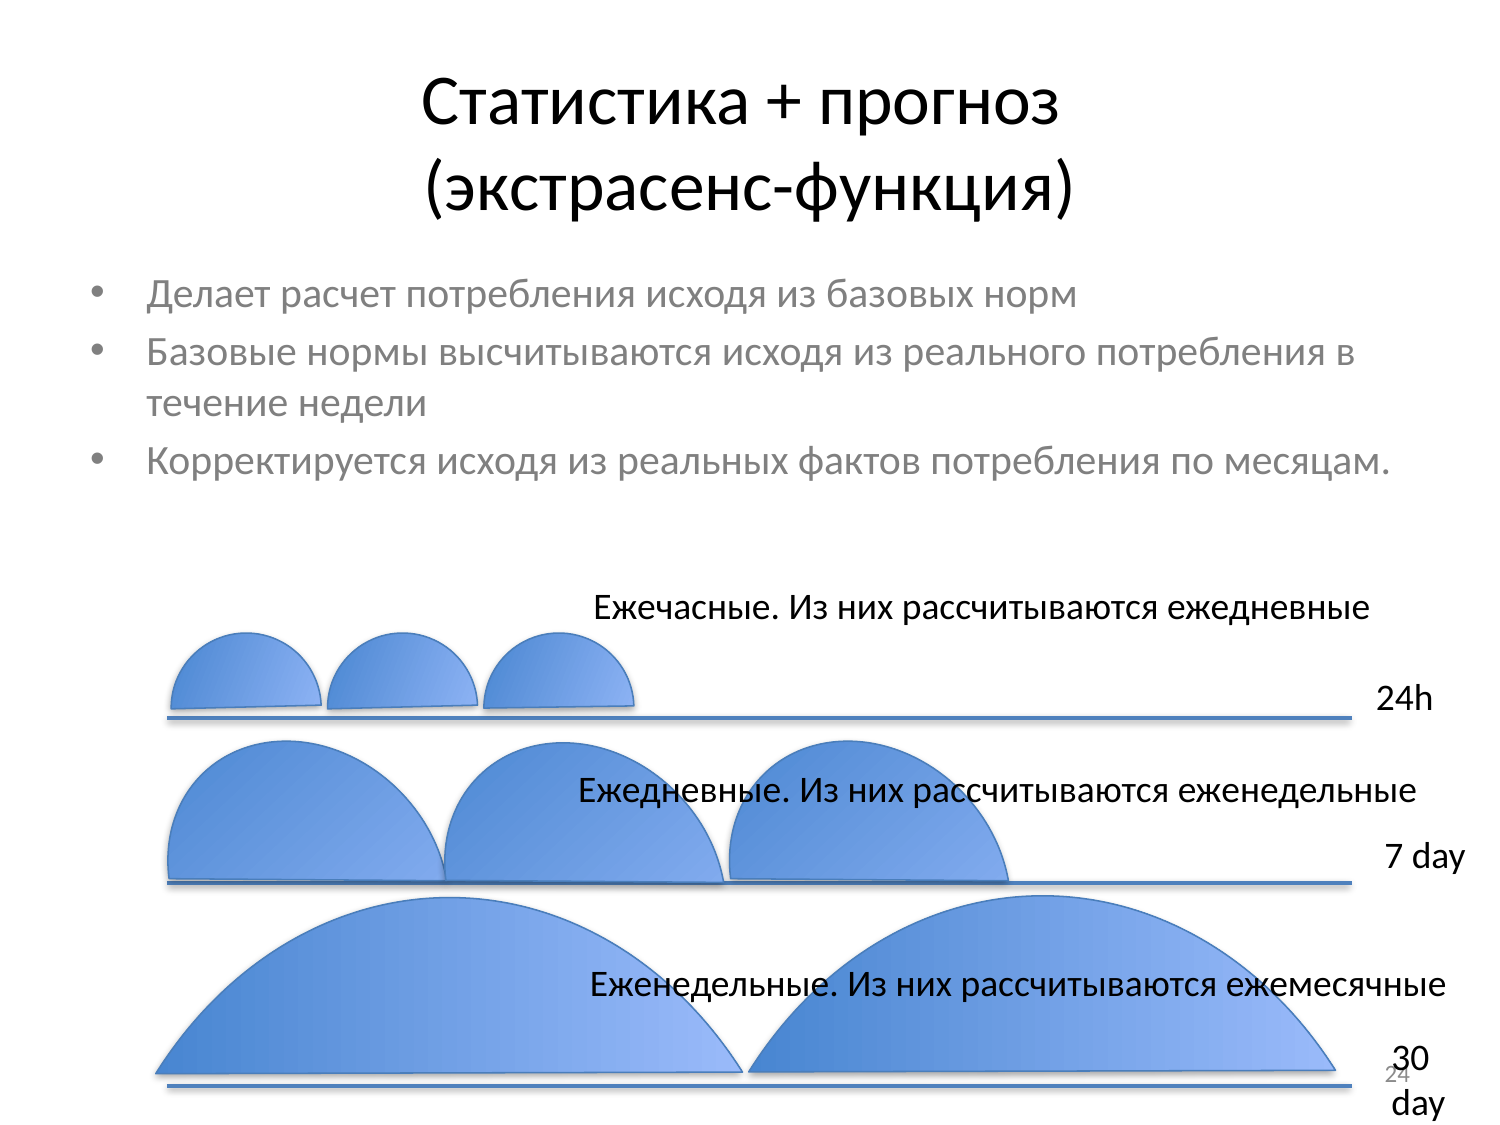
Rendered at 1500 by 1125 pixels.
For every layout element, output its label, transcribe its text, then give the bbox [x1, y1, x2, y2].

text_box Еженедельные. Из них рассчитываются ежемесячные [575, 951, 1463, 1012]
slide_number 24 [1074, 1042, 1425, 1103]
text_box [785, 740, 916, 757]
text_box [443, 742, 725, 882]
text_box 24h [1361, 665, 1449, 726]
text_box Ежедневные. Из них рассчитываются еженедельные [563, 757, 1433, 818]
text_box [728, 818, 1010, 882]
text_box [170, 632, 322, 710]
text_box 7 day [1369, 824, 1481, 884]
text_box [167, 740, 440, 882]
text_box [863, 895, 1223, 951]
text_box Ежечасные. Из них рассчитываются ежедневные [578, 574, 1386, 635]
list Делает расчет потребления исходя из базовых норм Базовые нормы высчитываются исходя из реального потребления в течение недели Корректируется исходя из реальных фактов потребления по месяцам. [75, 258, 1425, 524]
text_box [155, 896, 744, 1075]
text_box [326, 632, 479, 710]
text_box [748, 1012, 1317, 1073]
text_box 30 day [1376, 1025, 1480, 1125]
title Статистика + прогноз (экстрасенс-функция) [75, 45, 1425, 233]
text_box [483, 632, 635, 709]
